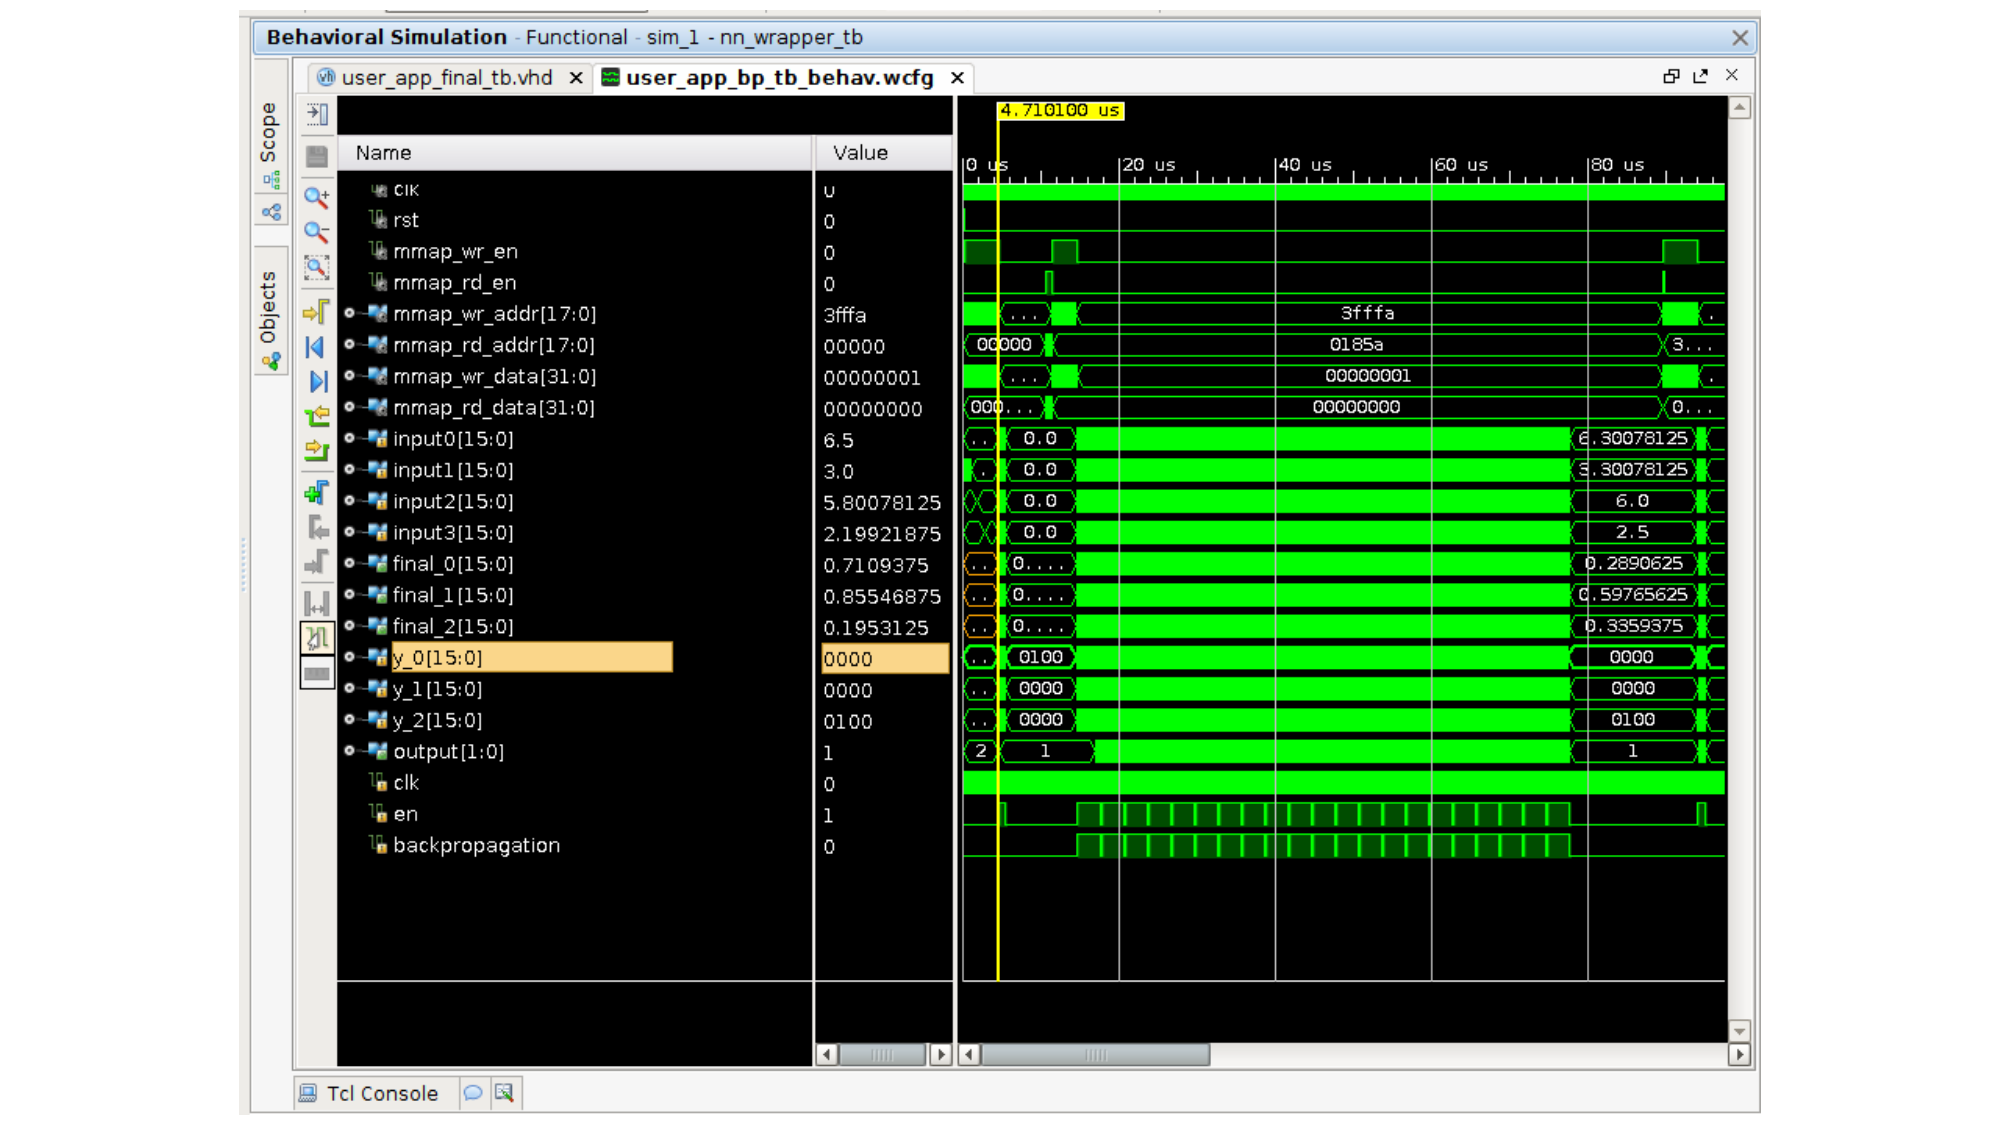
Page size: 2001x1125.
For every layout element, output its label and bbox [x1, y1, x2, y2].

picture [238, 10, 1761, 1115]
